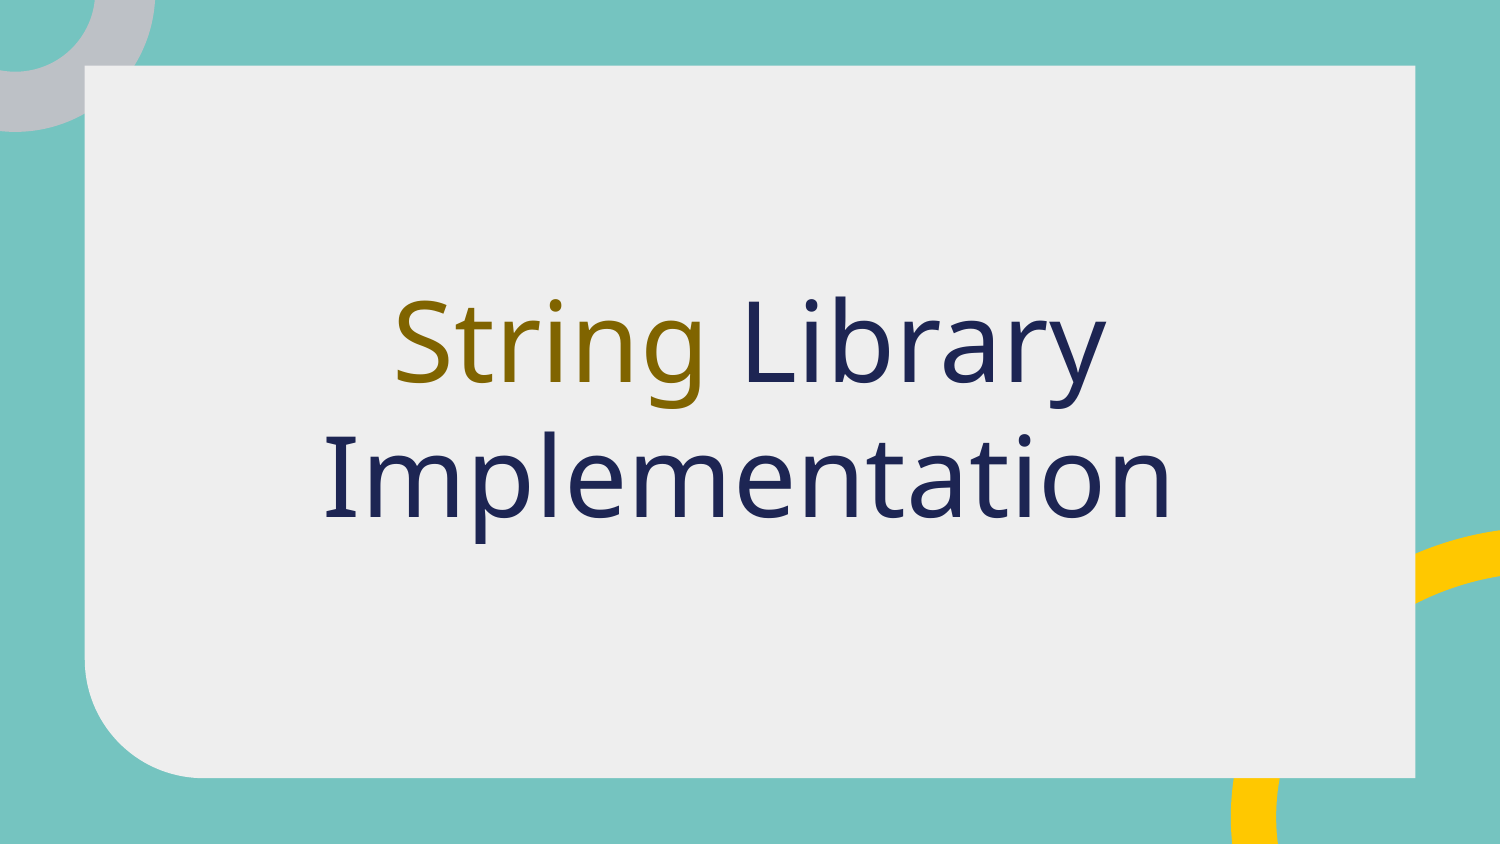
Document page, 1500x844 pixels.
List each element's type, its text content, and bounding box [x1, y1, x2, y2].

text_box String Library Implementation [194, 262, 1306, 548]
